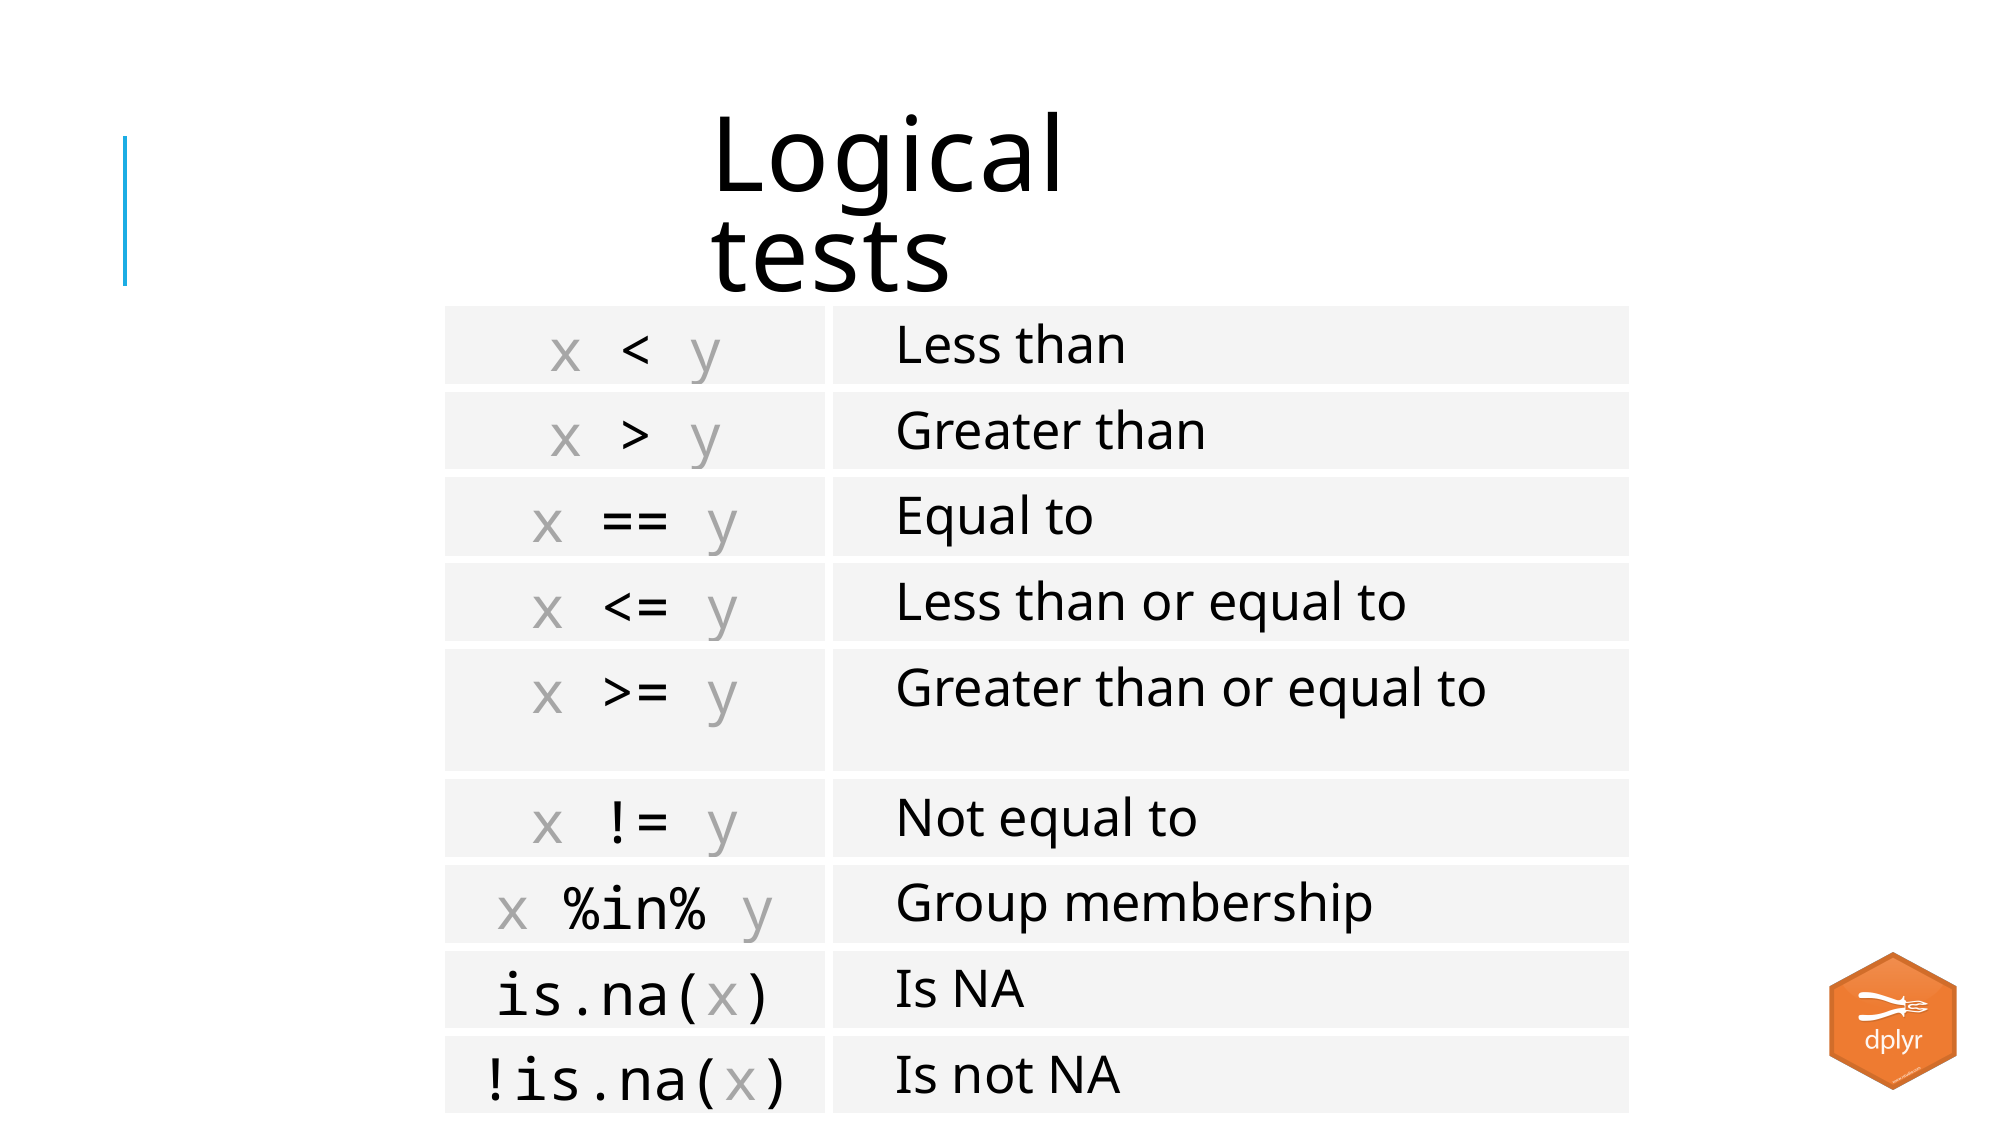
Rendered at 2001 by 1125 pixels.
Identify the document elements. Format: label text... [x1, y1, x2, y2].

table_cell Less than or equal to [833, 563, 1629, 641]
text_box [1829, 952, 1957, 1090]
table_cell Equal to [833, 477, 1629, 556]
table_cell Is not NA [833, 1036, 1629, 1113]
table_cell is.na(x) [445, 951, 825, 1028]
table_cell Group membership [833, 865, 1629, 943]
table_cell Greater than [833, 392, 1629, 469]
table_cell x %in% y [445, 865, 825, 943]
table_cell !is.na(x) [445, 1036, 825, 1113]
table_cell x != y [445, 779, 825, 857]
title Logical tests [709, 110, 1290, 238]
table_cell x > y [445, 392, 825, 469]
table_cell x == y [445, 477, 825, 556]
table_cell Not equal to [833, 779, 1629, 857]
table_cell x <= y [445, 563, 825, 641]
table_header Less than [833, 306, 1629, 384]
table_cell x >= y [445, 649, 825, 771]
table_cell Greater than or equal to [833, 649, 1629, 771]
table_cell Is NA [833, 951, 1629, 1028]
table_header x < y [445, 306, 825, 384]
